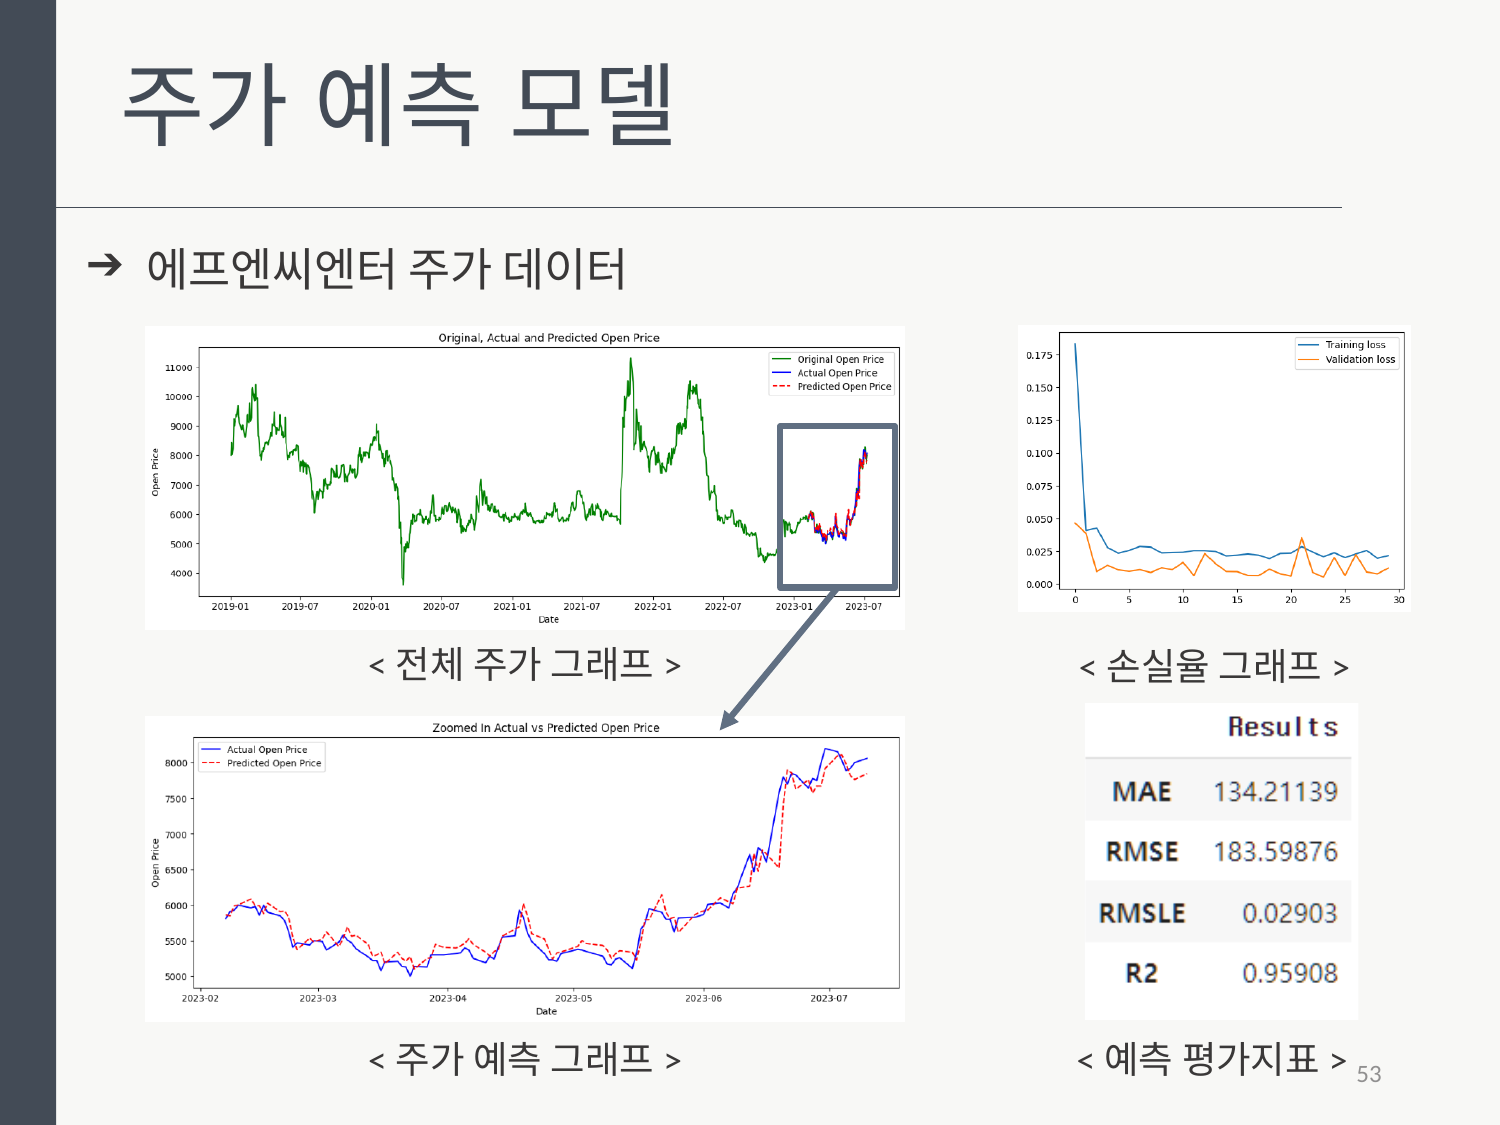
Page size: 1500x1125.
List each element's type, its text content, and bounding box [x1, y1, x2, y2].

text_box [719, 587, 838, 731]
text_box <전체 주가 그래프> [328, 637, 719, 690]
picture [145, 716, 905, 1022]
text_box 에프엔씨엔터 주가 데이터 [56, 218, 722, 319]
text_box <예측 평가지표> [1016, 1032, 1409, 1085]
text_box 주가 예측 모델 [105, 40, 694, 166]
picture [145, 326, 905, 630]
picture [1084, 703, 1359, 1020]
text_box <주가 예측 그래프> [328, 1032, 722, 1085]
text_box [0, 0, 57, 1125]
slide_number 53 [1059, 1042, 1397, 1103]
picture [1018, 325, 1411, 612]
text_box <손실율 그래프> [1018, 639, 1411, 692]
